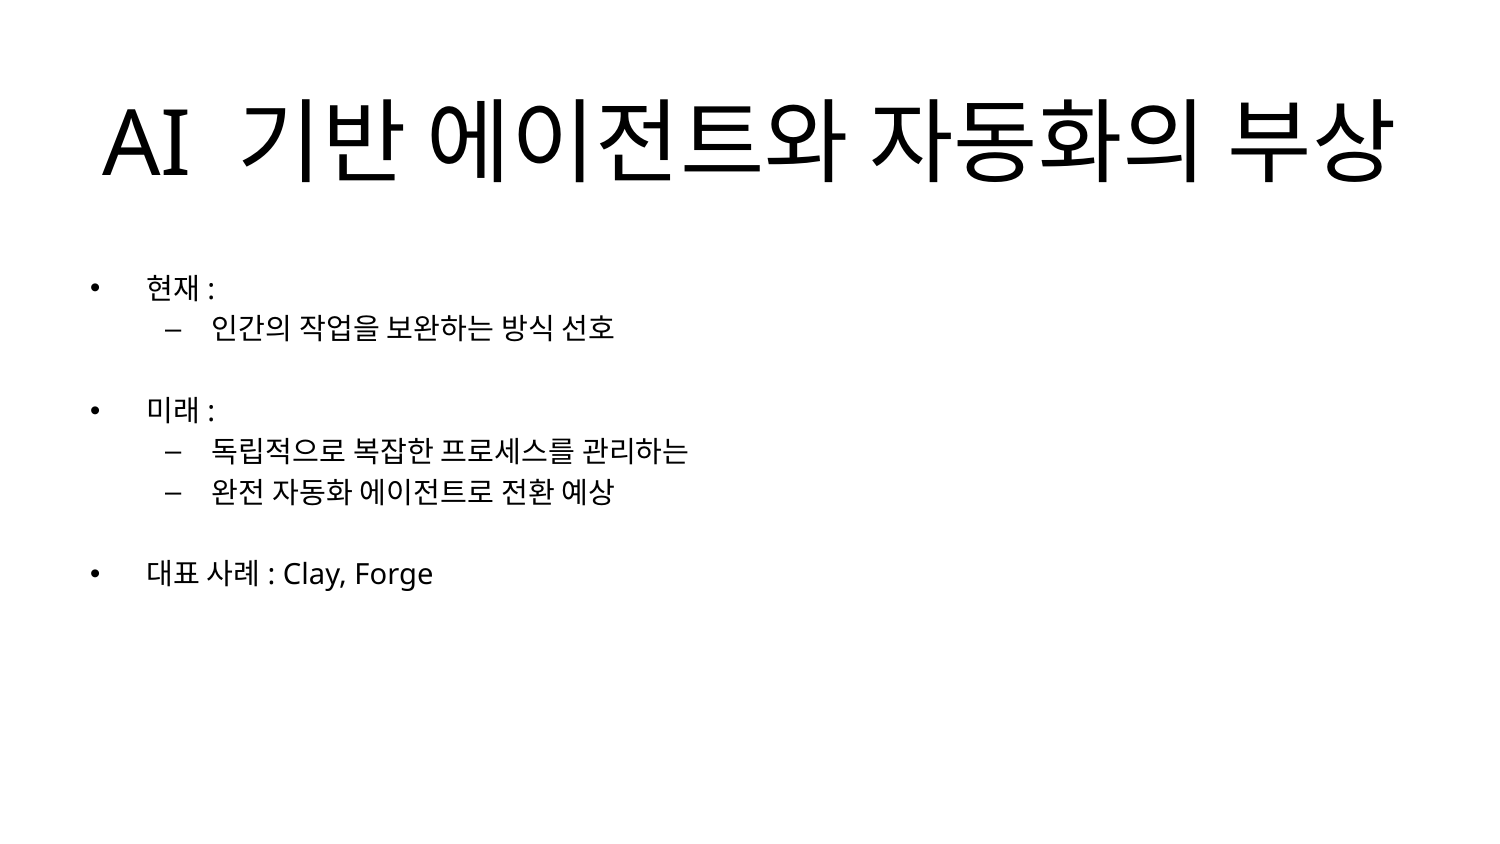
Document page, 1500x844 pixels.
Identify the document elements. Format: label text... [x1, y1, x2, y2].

title AI 기반 에이전트와 자동화의 부상 [75, 45, 1425, 233]
list 현재: 인간의 작업을 보완하는 방식 선호 미래: 독립적으로 복잡한 프로세스를 관리하는 완전 자동화 에이전트로 전환 예상 대표 사례: Clay, Forge [75, 262, 1425, 844]
